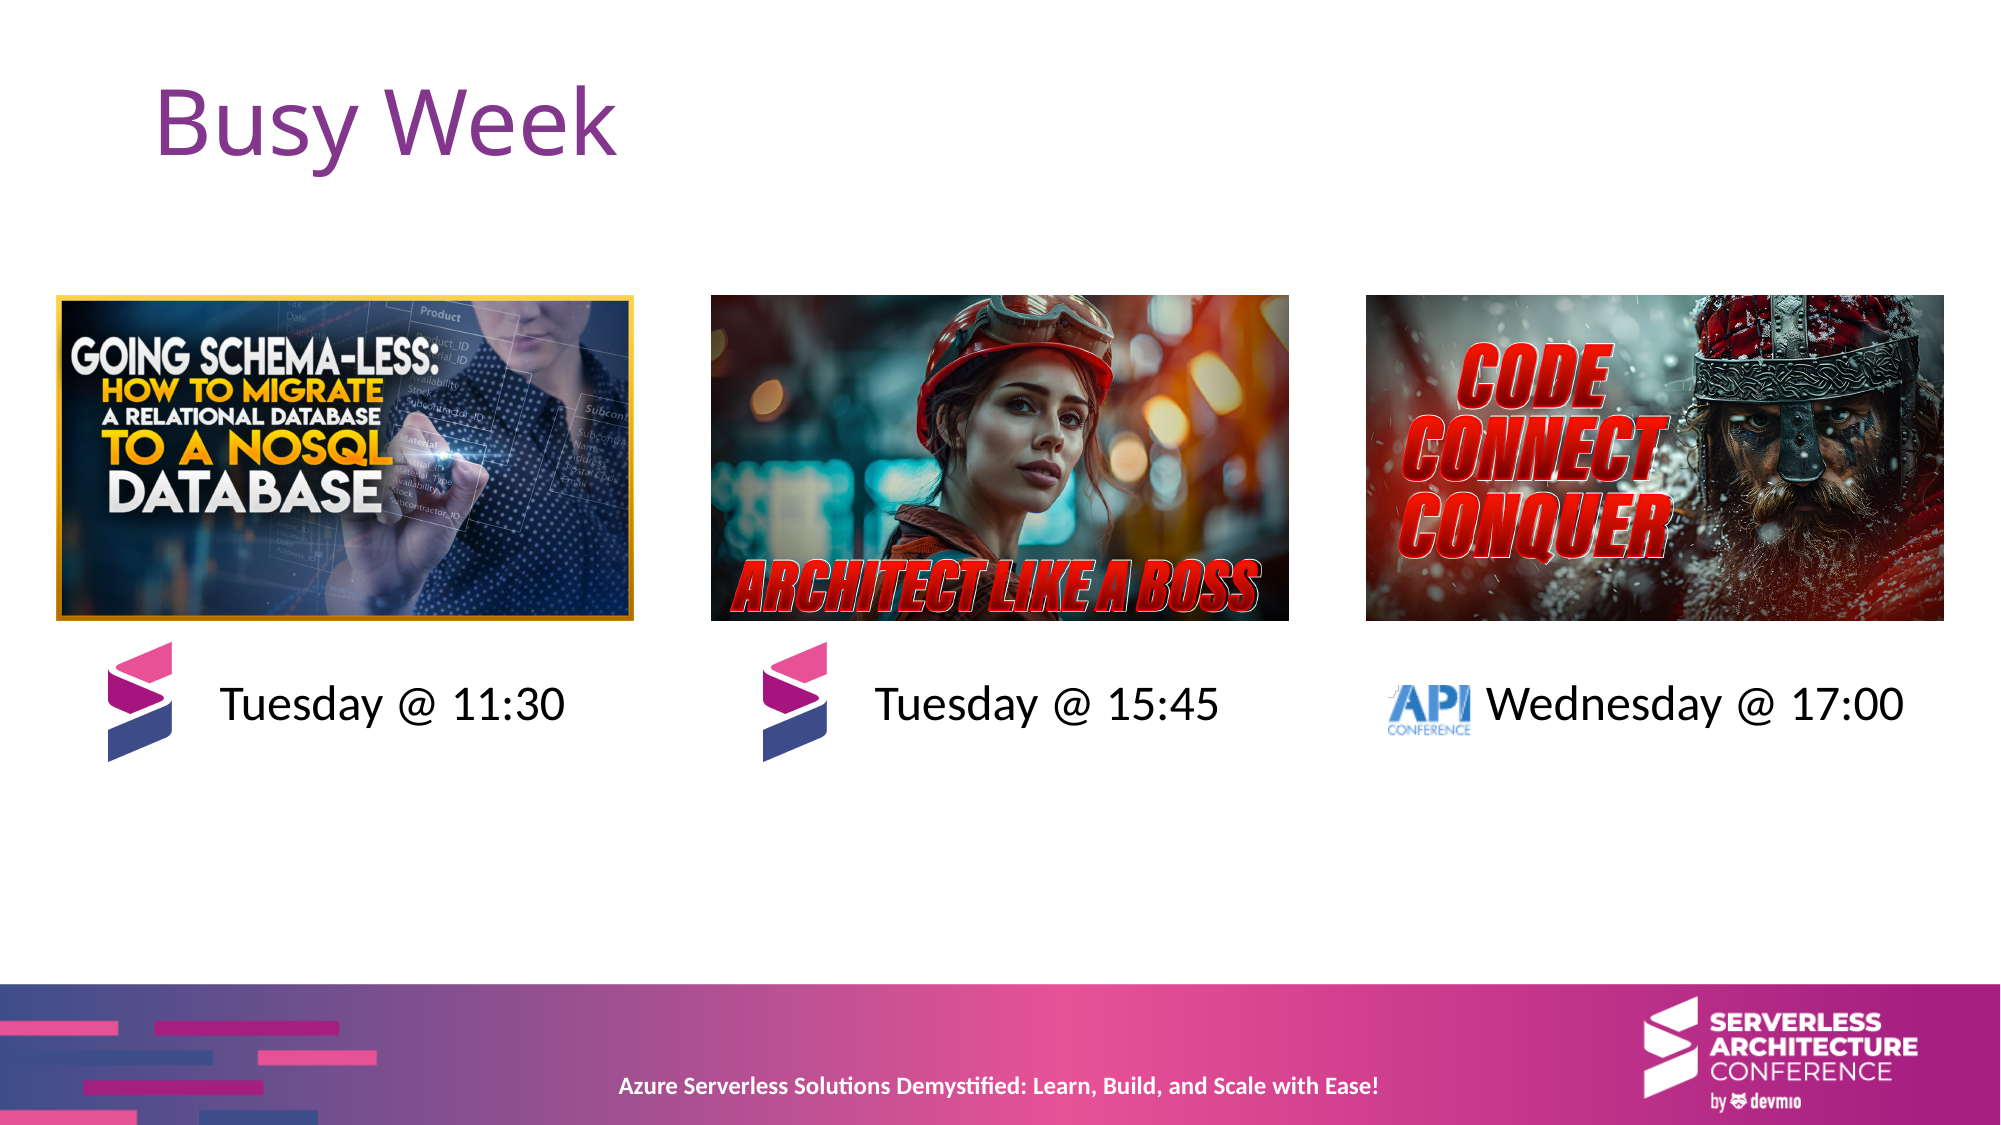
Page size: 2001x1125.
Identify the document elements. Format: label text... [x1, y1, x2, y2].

picture [0, 0, 2001, 1125]
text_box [762, 641, 1238, 762]
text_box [1388, 663, 1922, 739]
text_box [107, 641, 583, 762]
title Busy Week [137, 17, 1863, 235]
